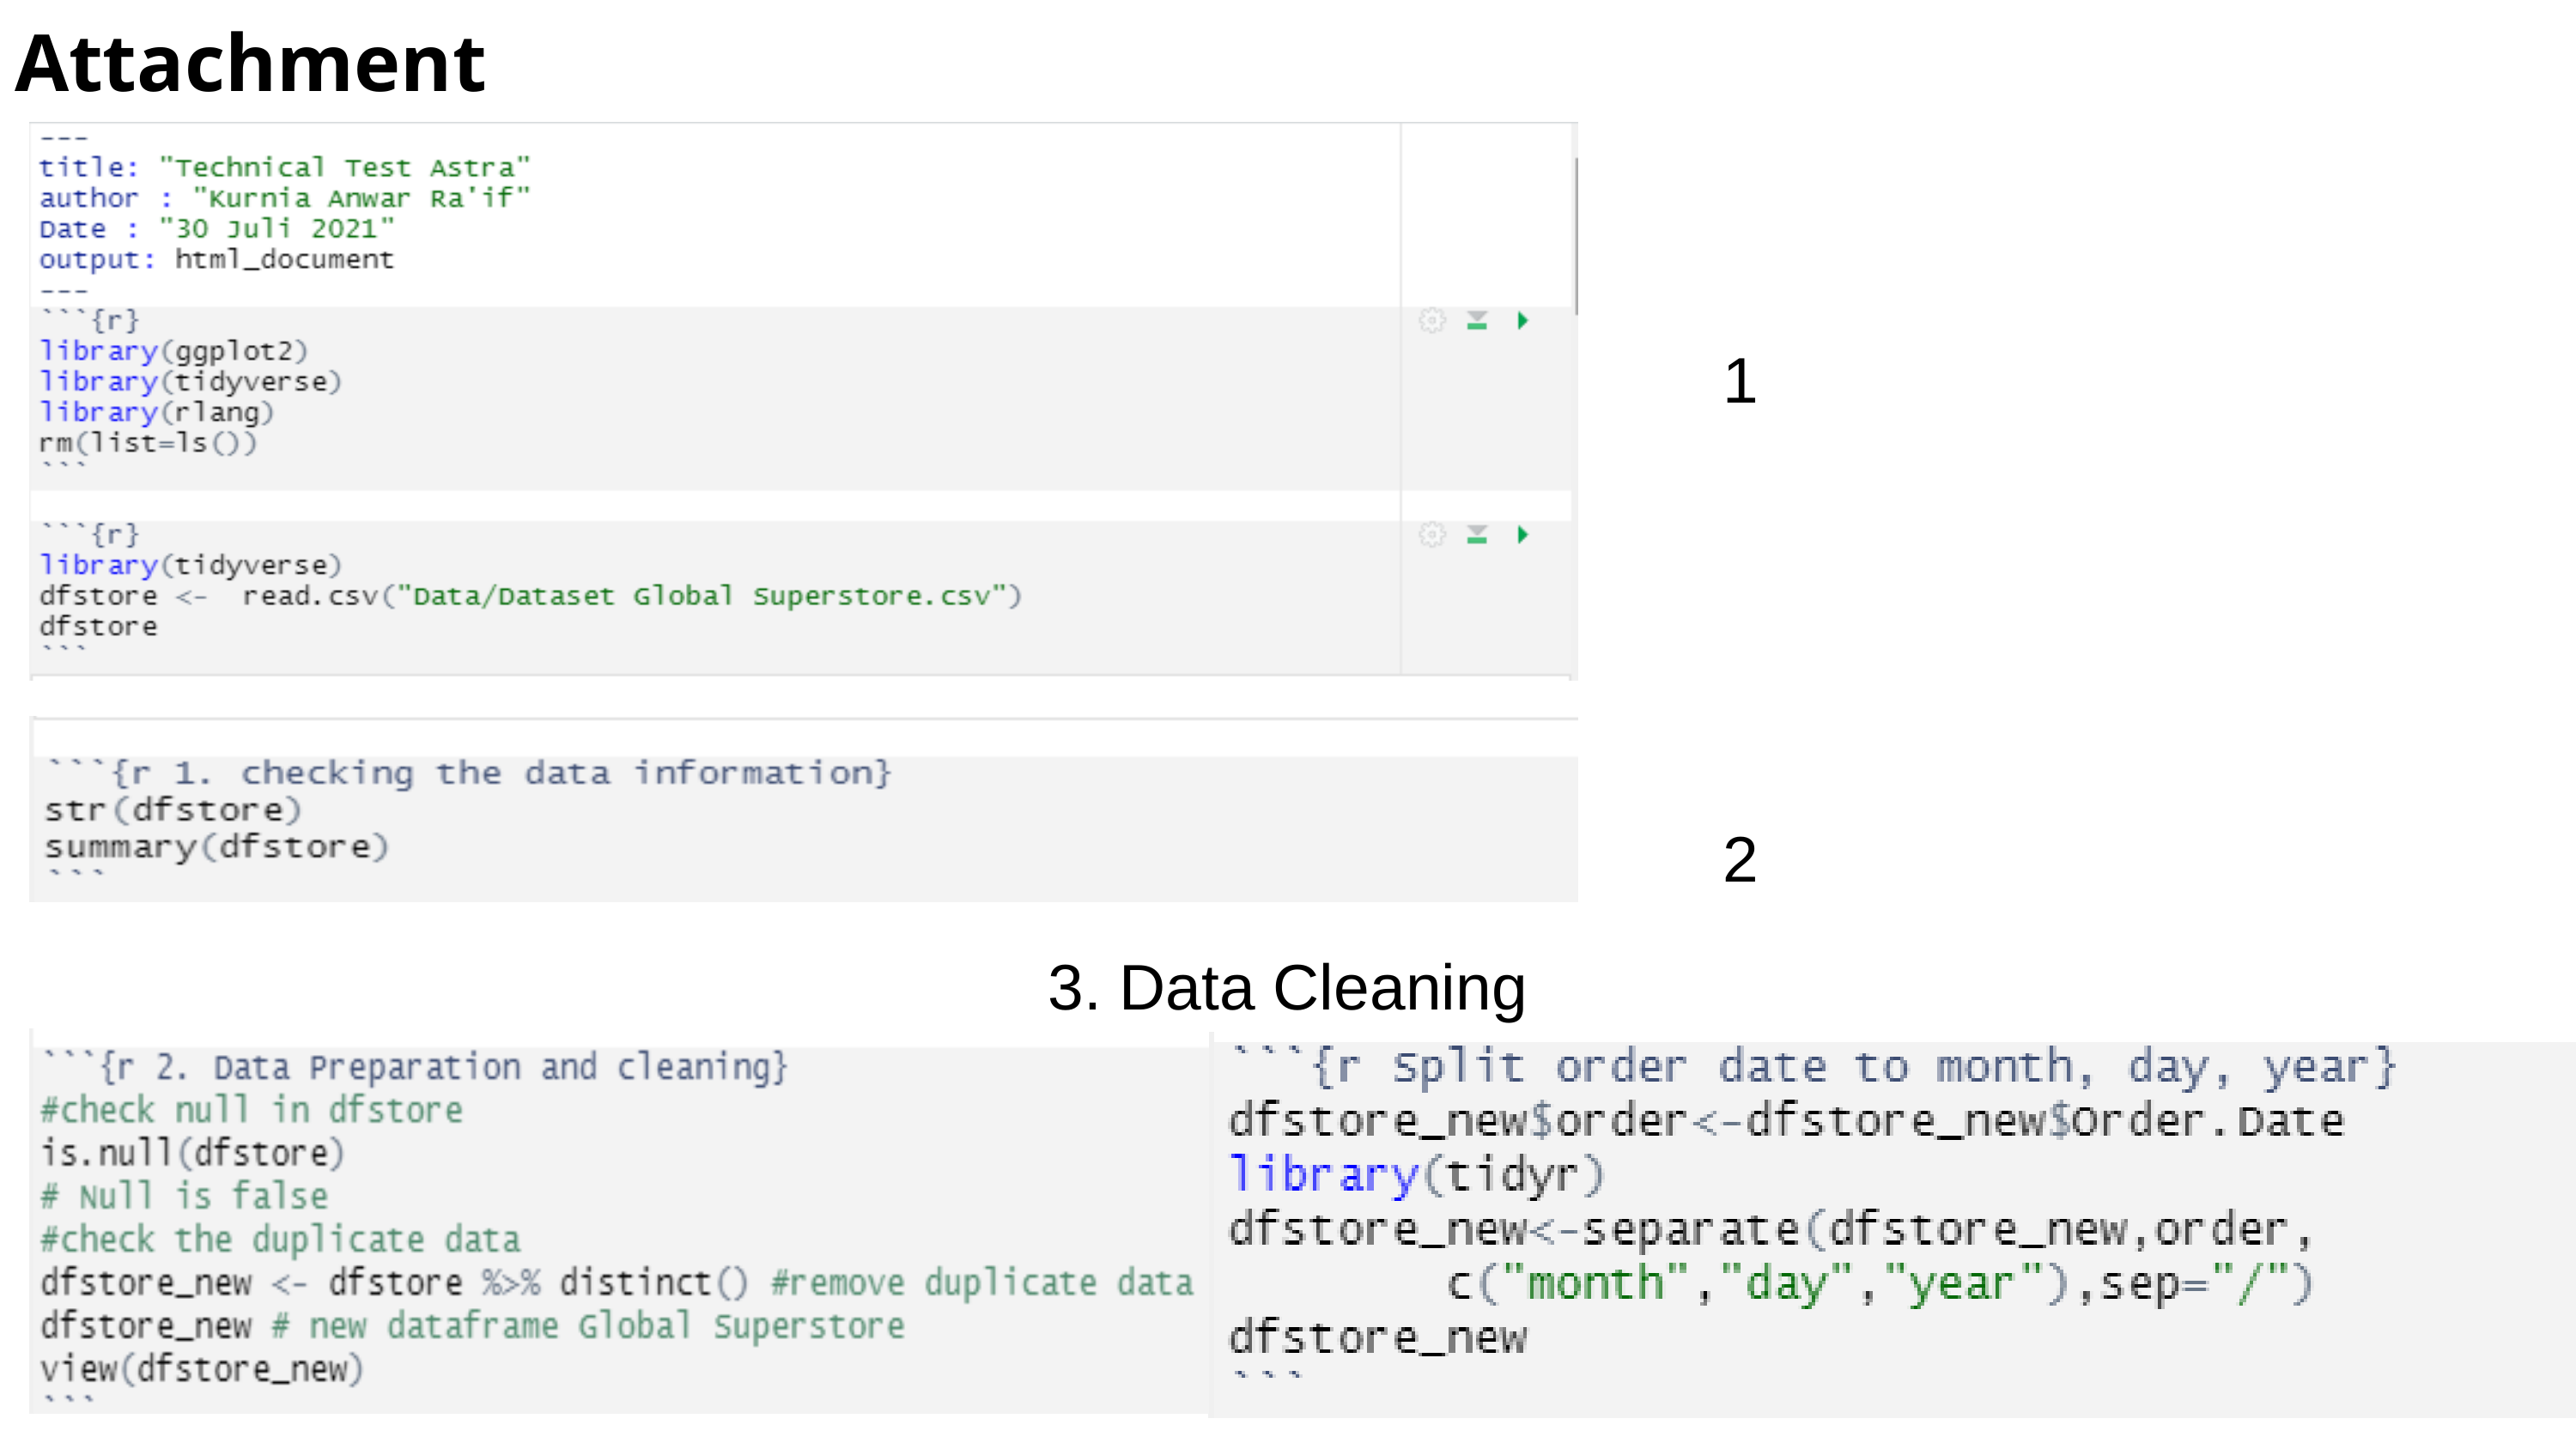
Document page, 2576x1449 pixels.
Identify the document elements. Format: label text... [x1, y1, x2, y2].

text_box 1 [1710, 331, 1771, 422]
text_box Attachment [0, 0, 1469, 120]
picture [29, 1028, 2576, 1418]
text_box 3. Data Cleaning [1035, 938, 1541, 1029]
picture [29, 121, 1578, 681]
picture [29, 715, 1578, 902]
text_box 2 [1710, 810, 1771, 901]
